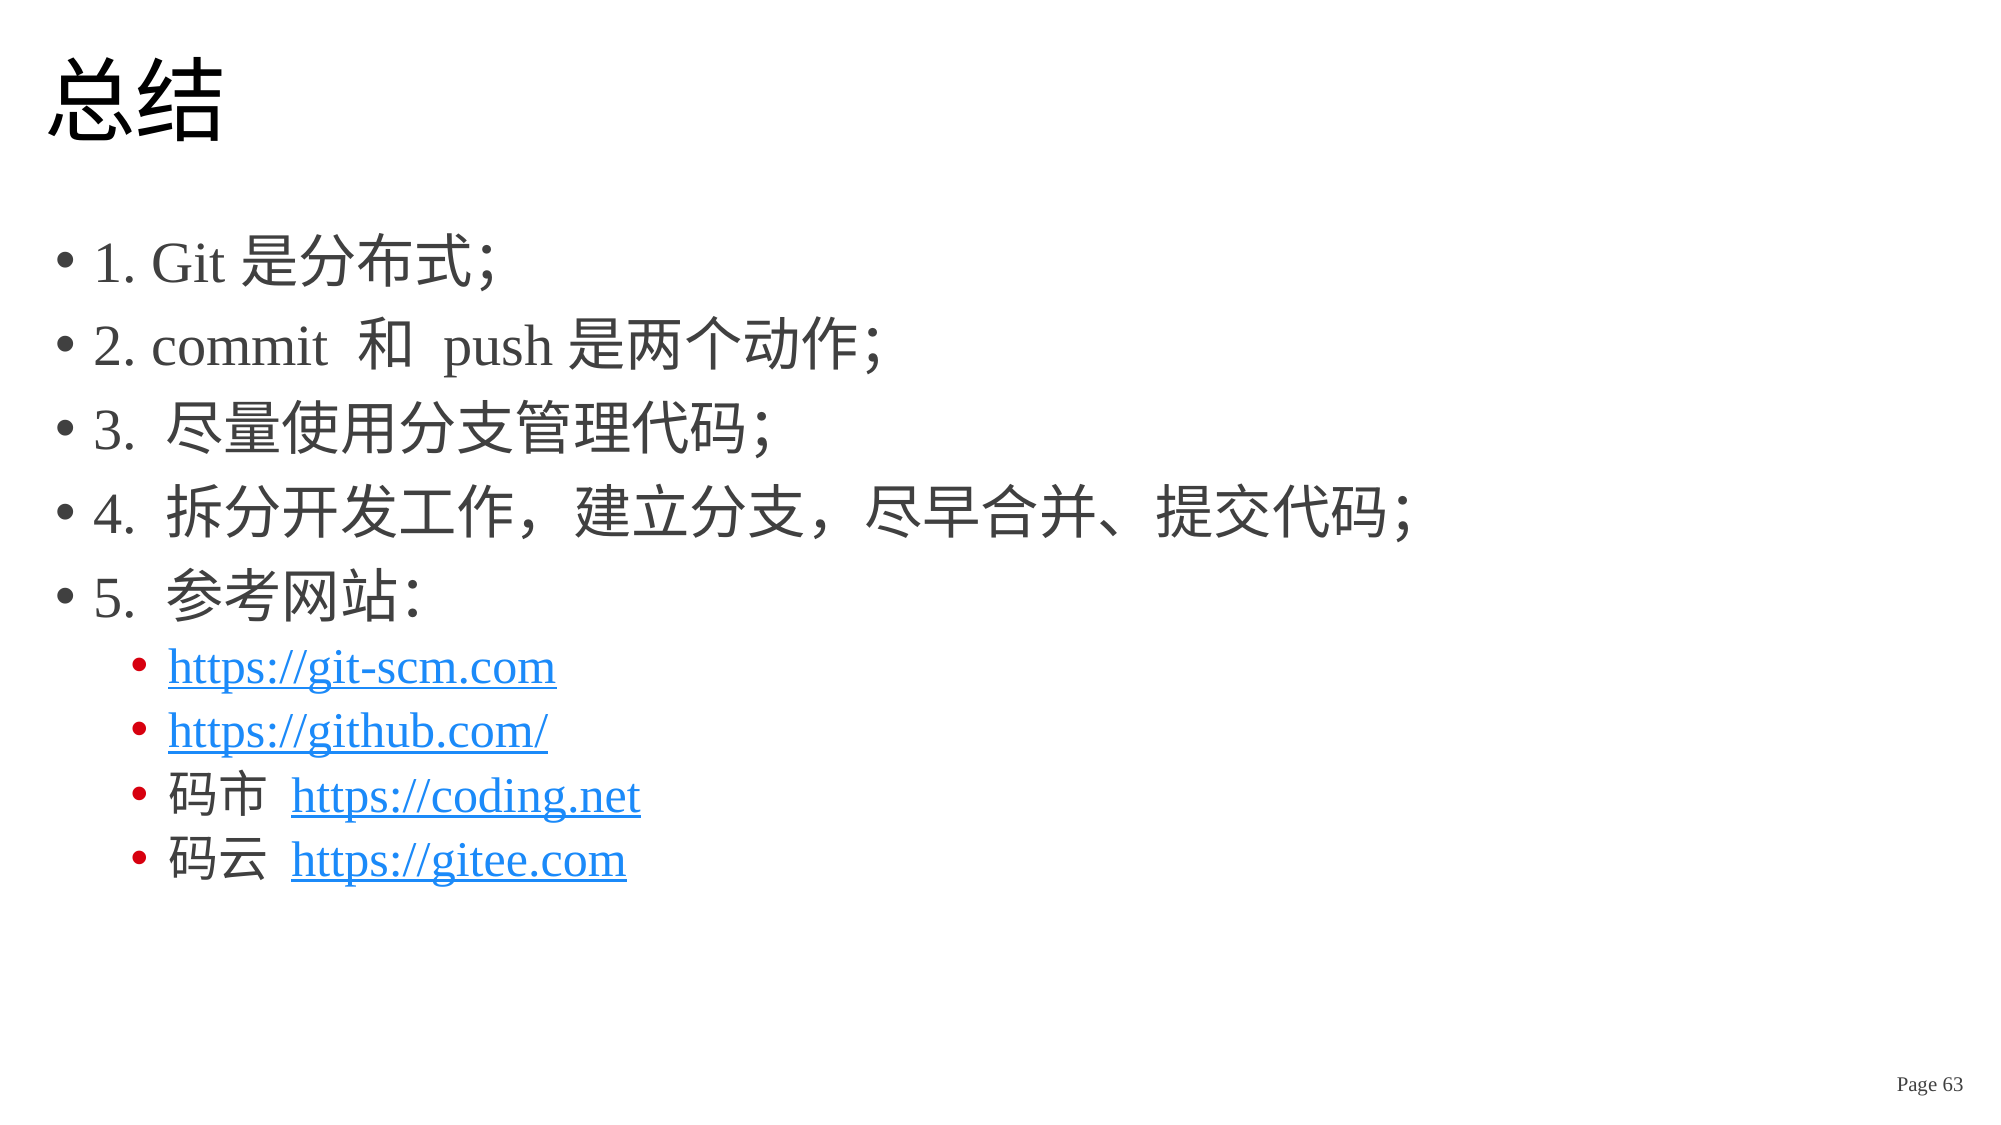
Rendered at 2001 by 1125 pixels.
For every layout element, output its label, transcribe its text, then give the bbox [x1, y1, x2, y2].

list 1. Git是分布式； 2. commit 和 push是两个动作； 3. 尽量使用分支管理代码； 4. 拆分开发工作，建立分支，尽早合并、提交代码； 5. 参考网站： https://git-scm.com https://github.com/ 码市 https://coding.net 码云 https://gitee.com [55, 231, 1946, 954]
title 总结 [0, 44, 2000, 166]
